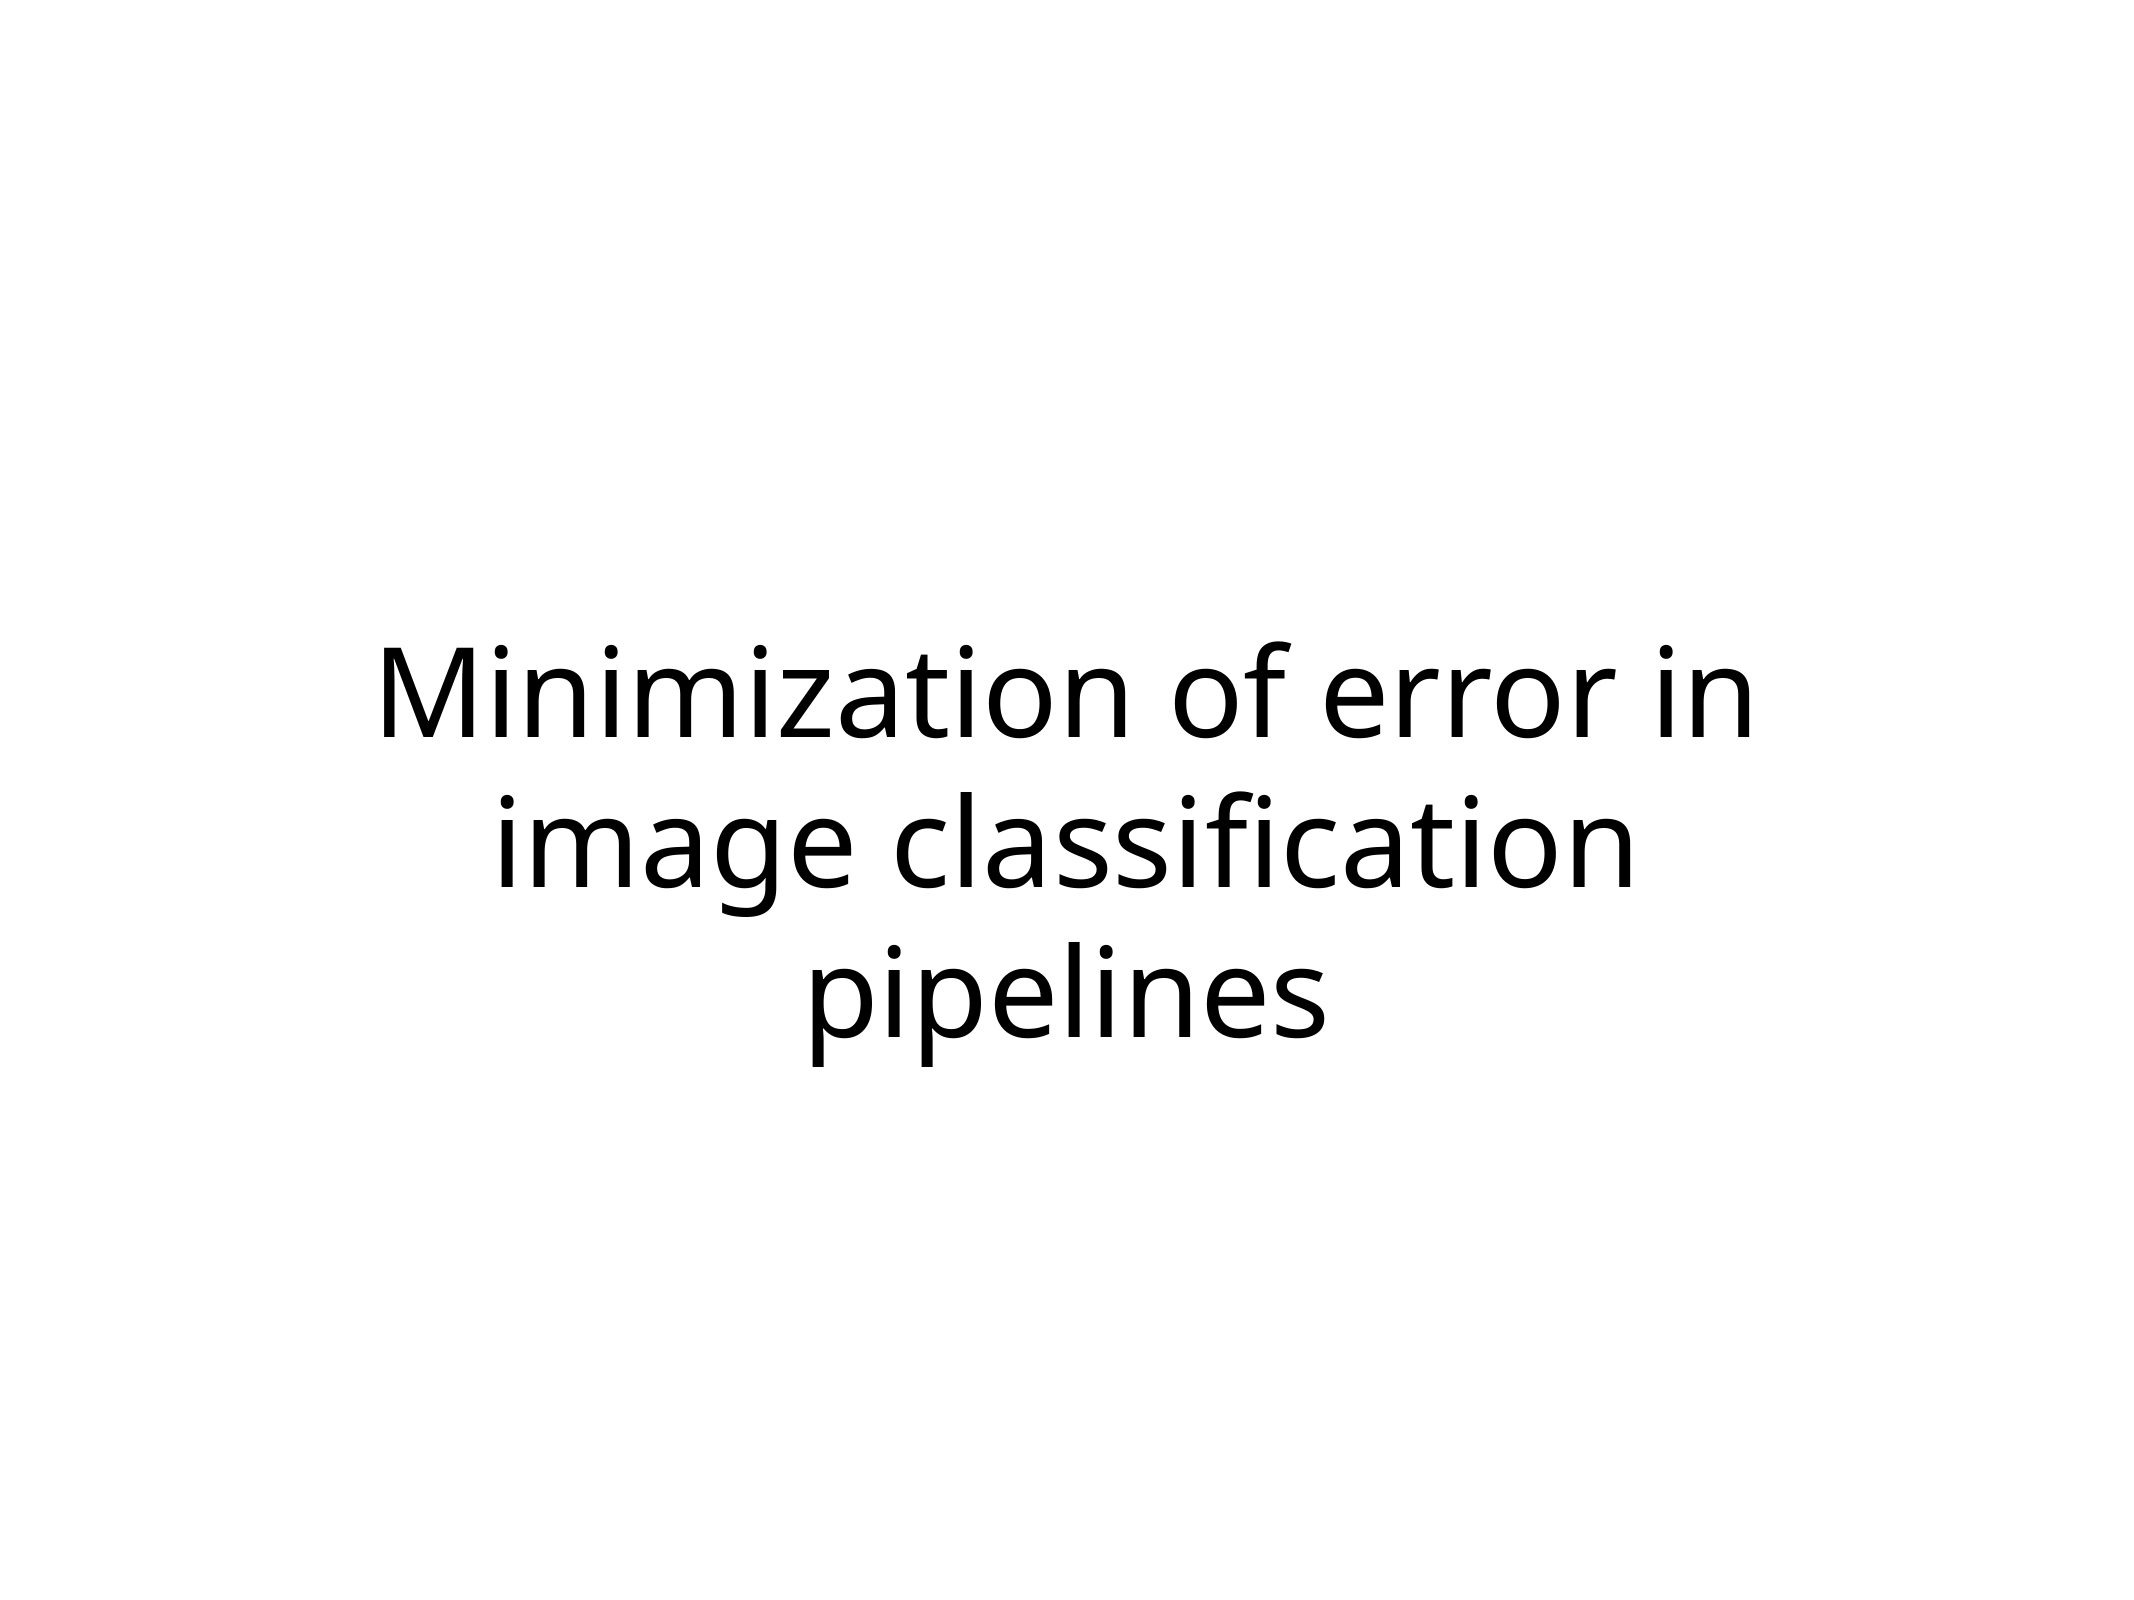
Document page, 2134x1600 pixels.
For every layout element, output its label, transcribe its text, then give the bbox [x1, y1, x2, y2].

title Minimization of error in image classification pipelines [207, 528, 1926, 1072]
